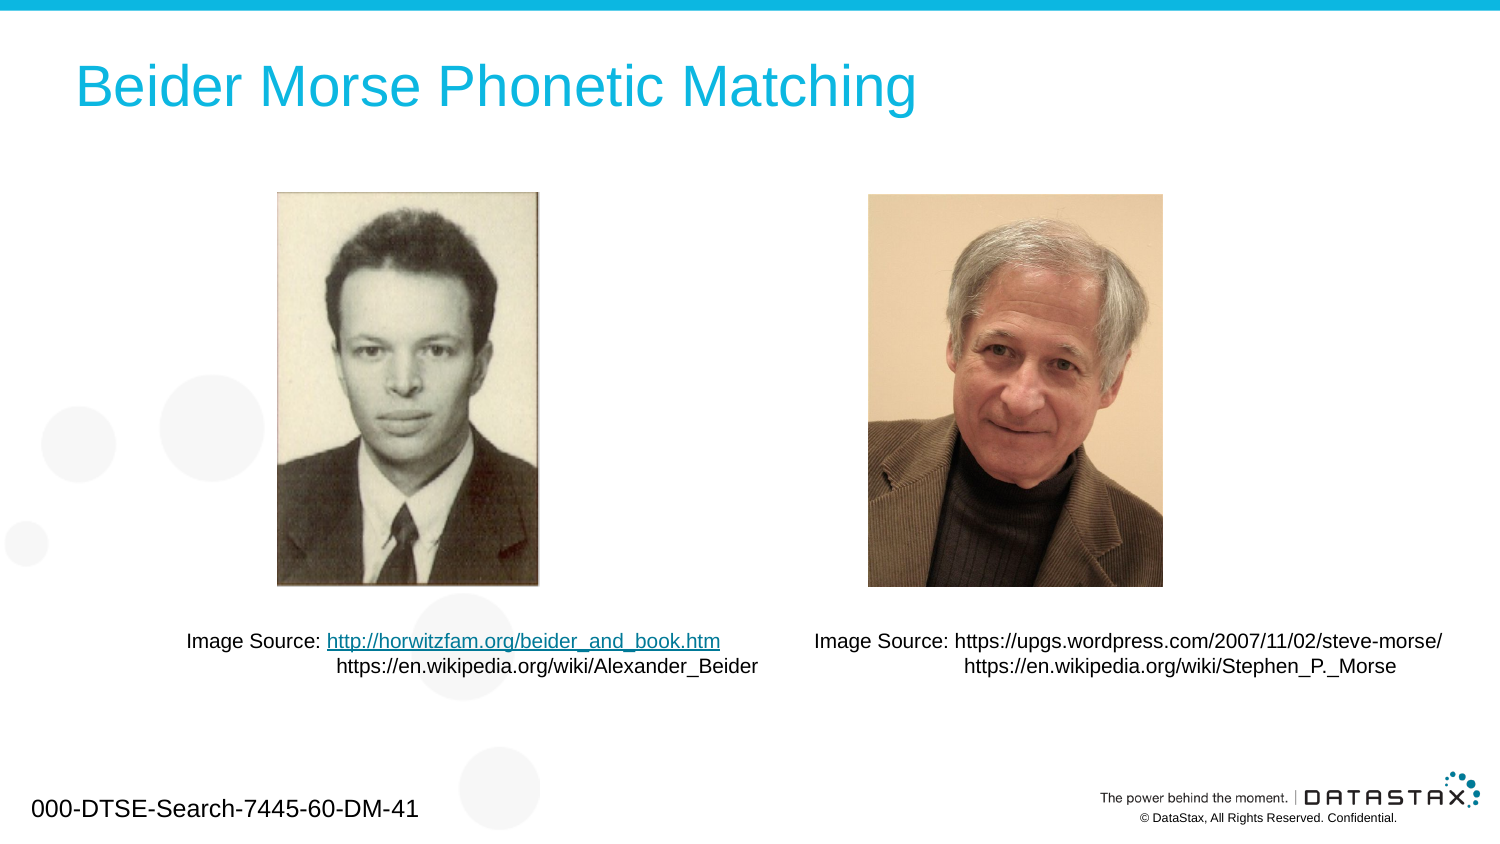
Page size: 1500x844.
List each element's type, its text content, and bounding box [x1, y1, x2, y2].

picture [868, 194, 1164, 587]
text_box Image Source: http://horwitzfam.org/beider_and_book.htm https://en.wikipedia.org/wiki/Alexander_Beider [171, 619, 774, 685]
slide_number © DataStax, All Rights Reserved. Confidential. [1125, 802, 1463, 834]
title Beider Morse Phonetic Matching [75, 44, 1425, 135]
slide_number 000-DTSE-Search-7445-60-DM-41 [16, 785, 720, 831]
picture [277, 191, 540, 588]
text_box Image Source: https://upgs.wordpress.com/2007/11/02/steve-morse/ https://en.wikipedia.org/wiki/Stephen_P._Morse [799, 619, 1458, 685]
picture [1085, 756, 1495, 823]
